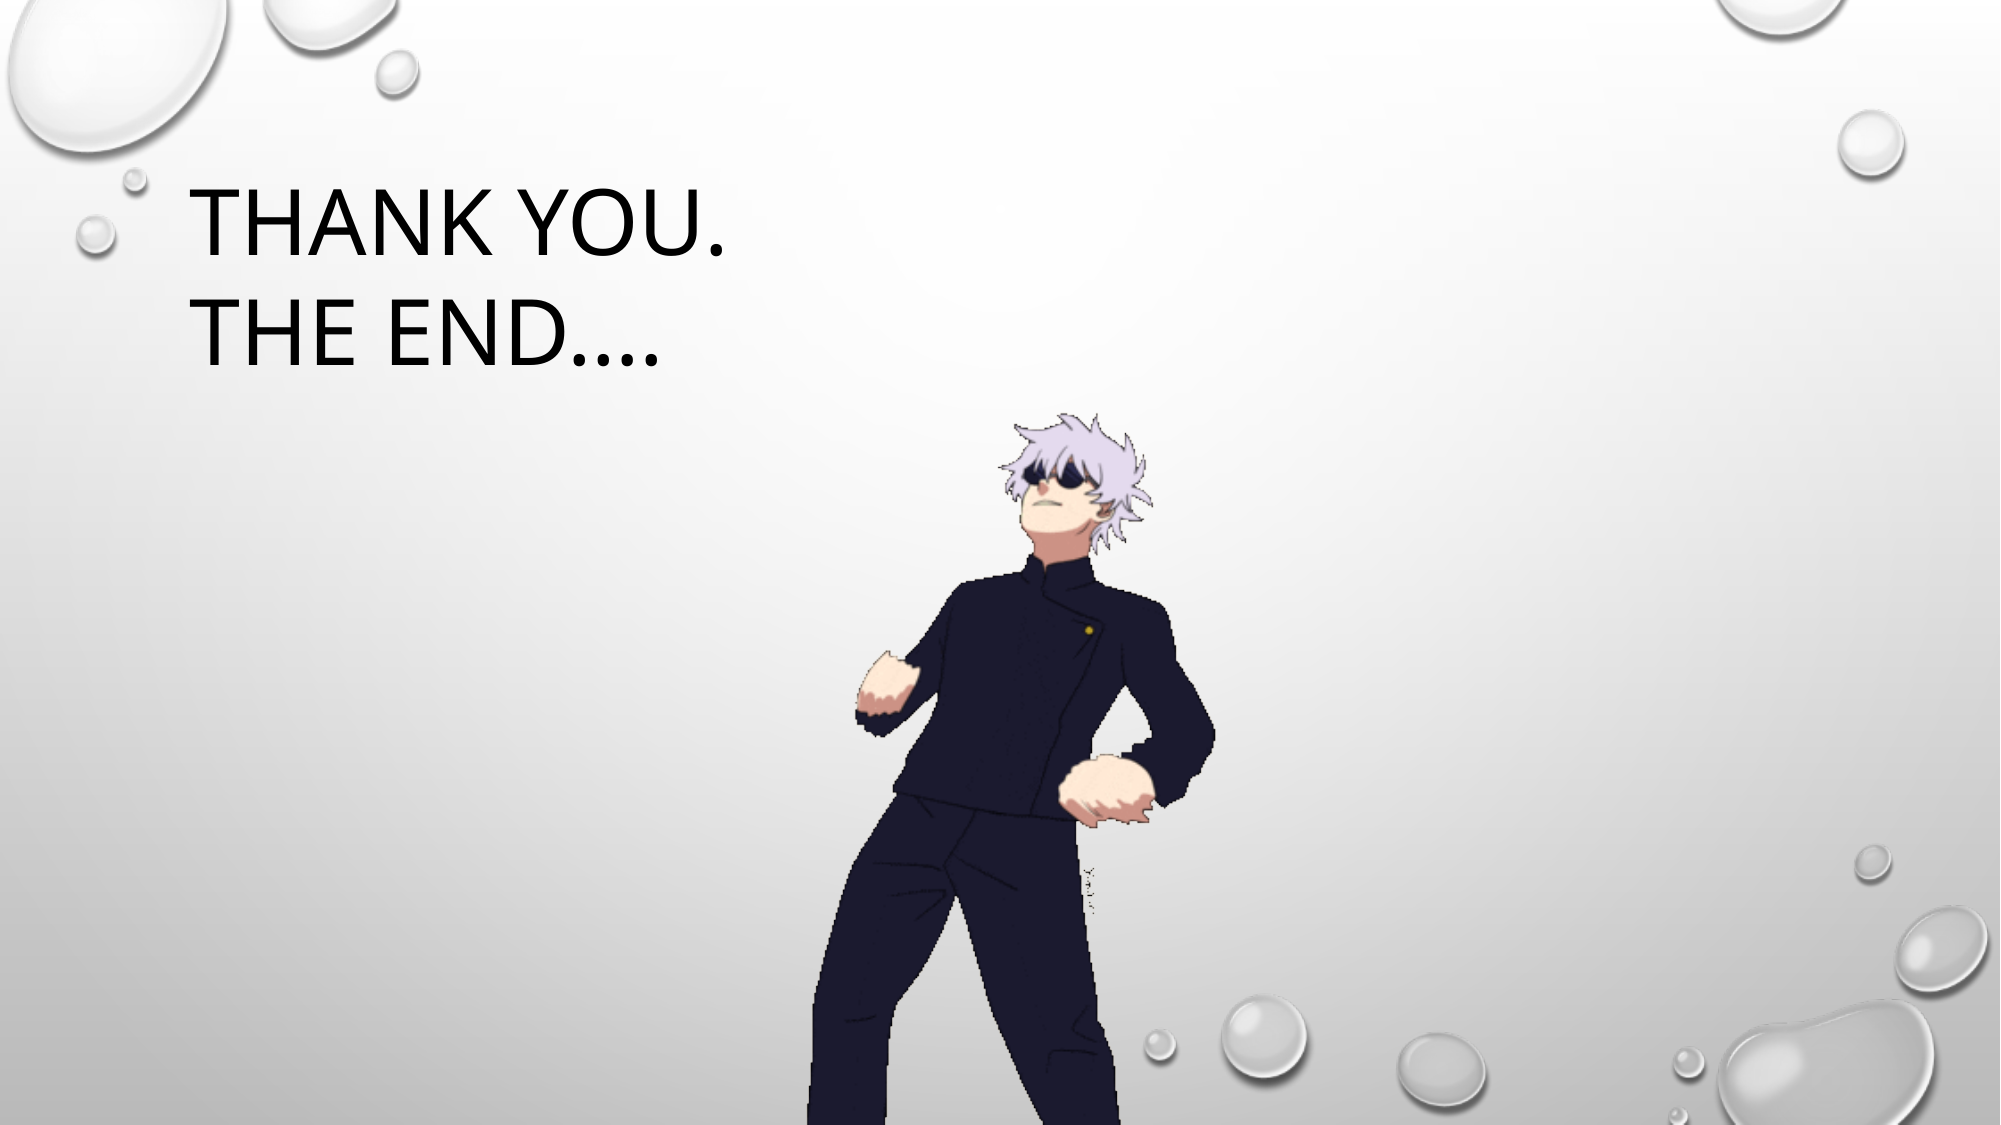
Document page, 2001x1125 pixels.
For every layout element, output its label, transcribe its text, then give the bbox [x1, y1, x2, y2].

picture [0, 0, 2000, 1125]
text_box THANK YOU. THE END…. [174, 156, 1822, 391]
text_box CONCLUSION [0, 131, 1000, 236]
